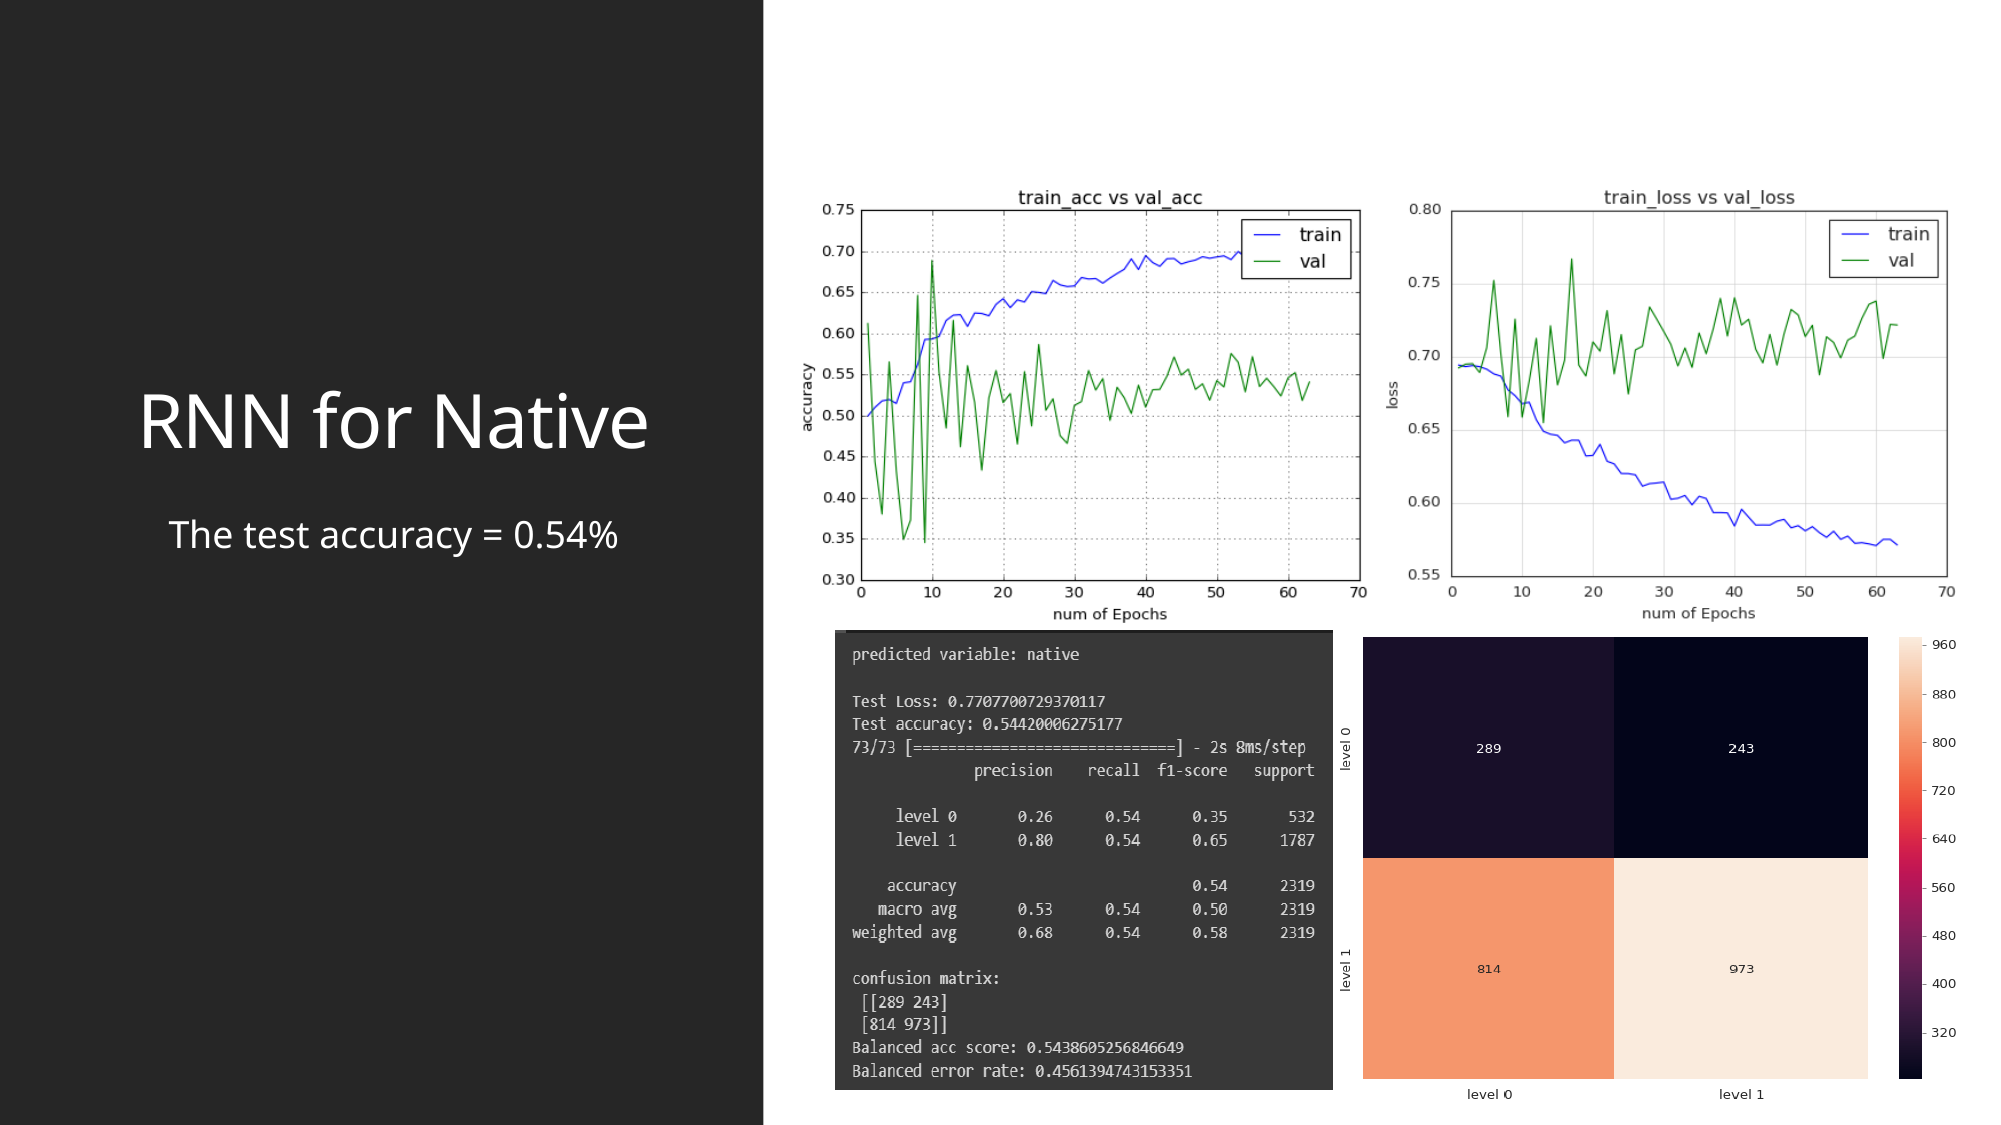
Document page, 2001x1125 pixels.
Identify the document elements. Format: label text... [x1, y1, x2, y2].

picture [834, 181, 1966, 1108]
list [790, 181, 1376, 631]
list The test accuracy = 0.54% [105, 499, 683, 1002]
title RNN for Native [105, 128, 683, 473]
